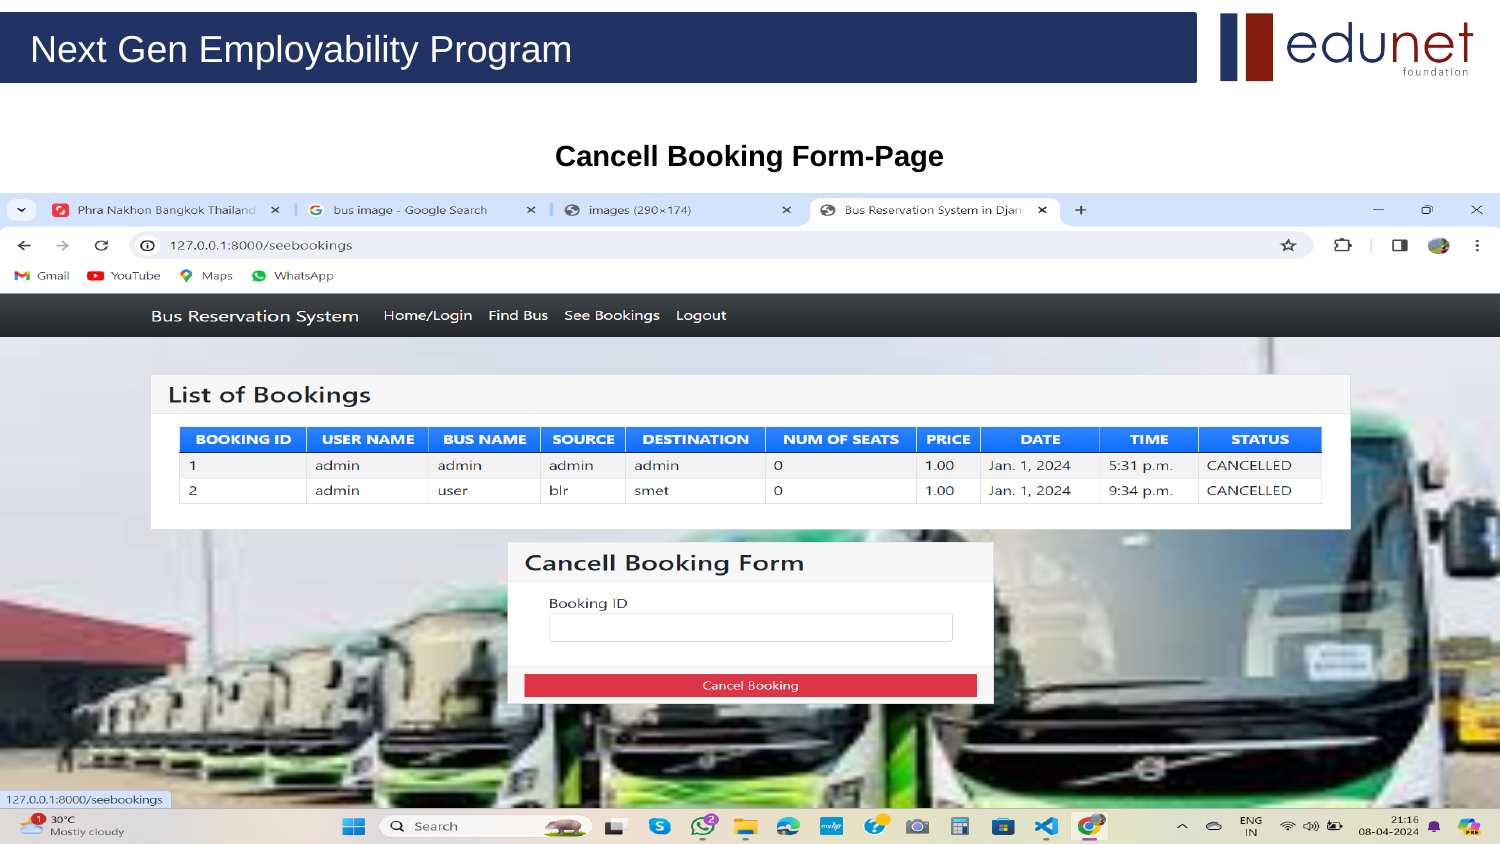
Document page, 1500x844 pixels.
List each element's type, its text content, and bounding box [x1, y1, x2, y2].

picture [1279, 14, 1482, 83]
title Cancell Booking Form-Page [103, 101, 1397, 191]
picture [0, 193, 1500, 844]
